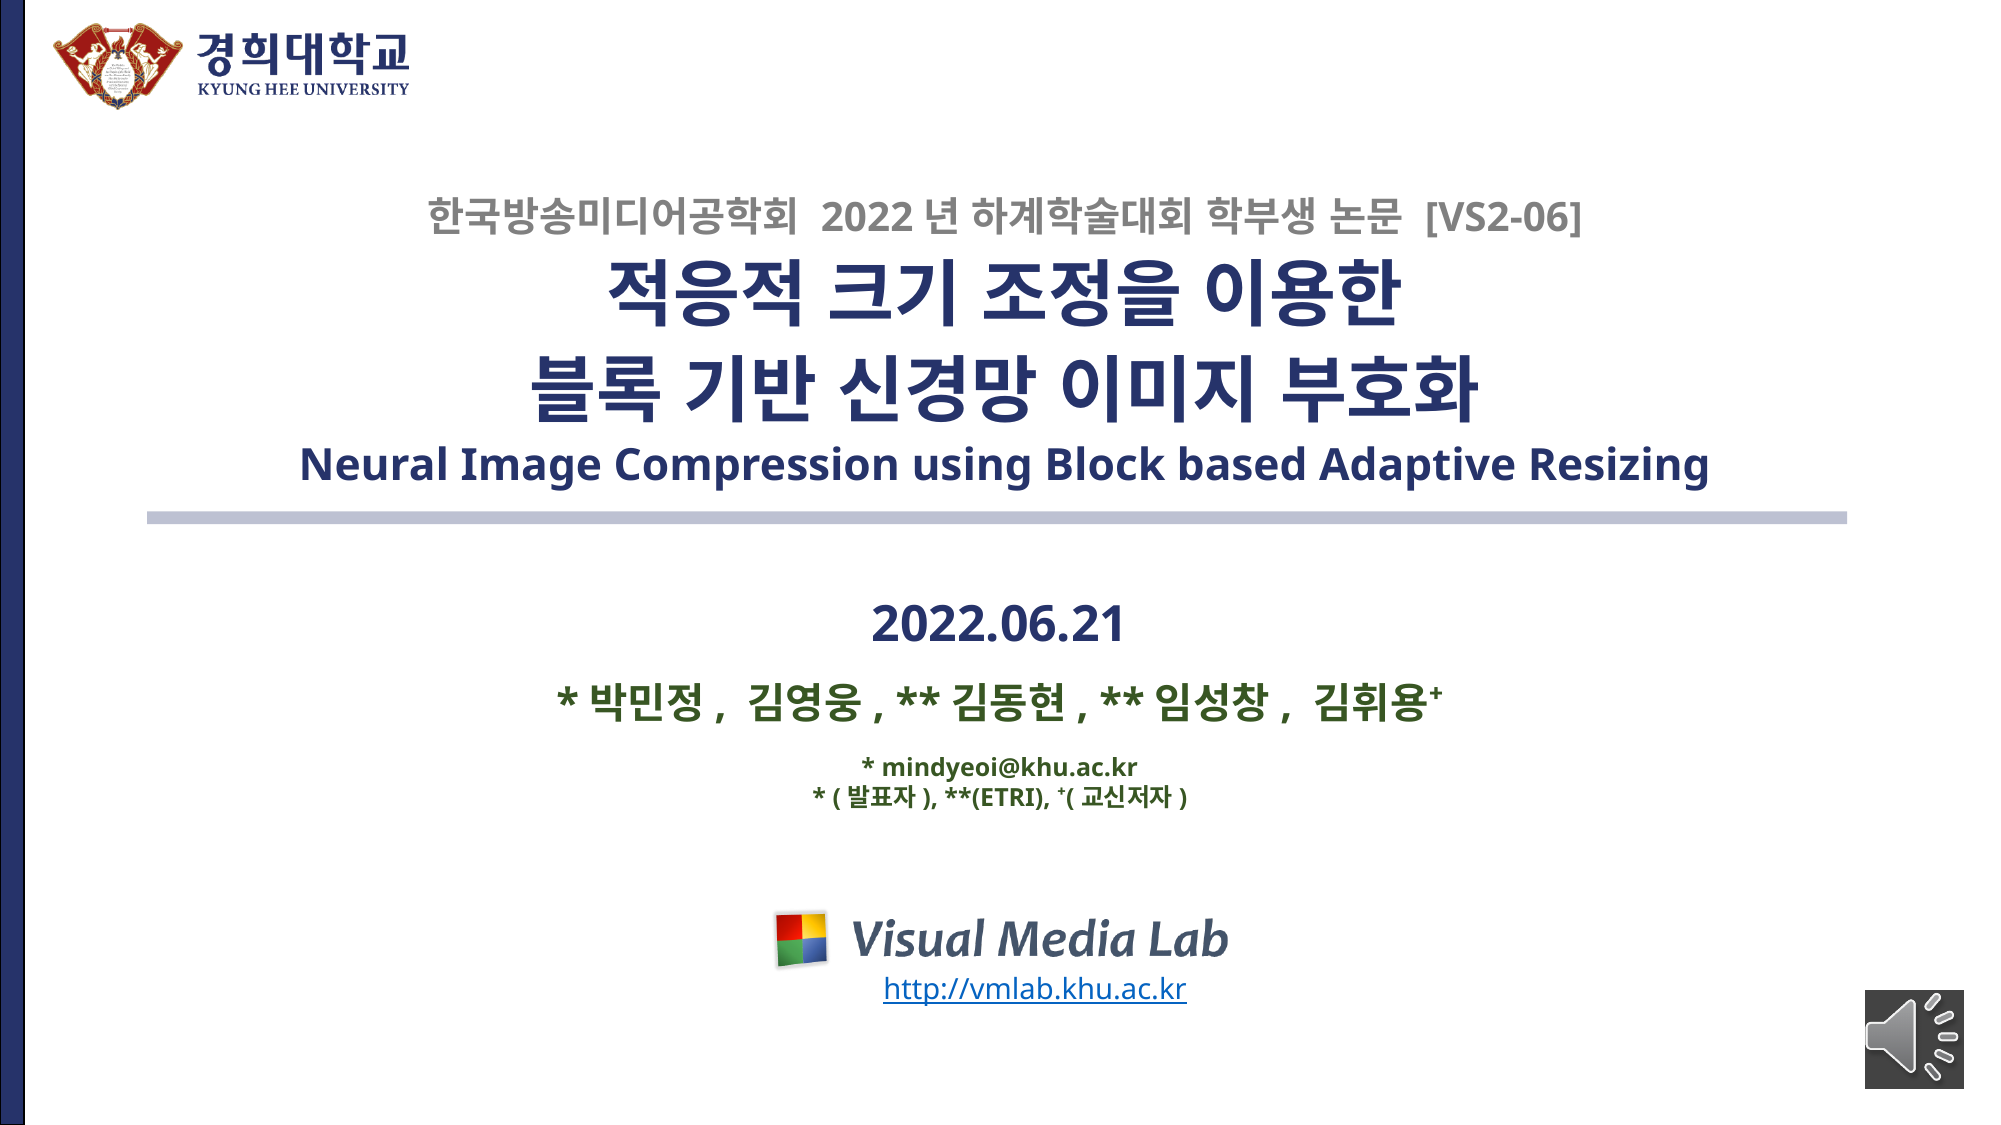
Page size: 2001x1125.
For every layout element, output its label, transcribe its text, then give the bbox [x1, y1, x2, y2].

picture [53, 23, 409, 110]
title 한국방송미디어공학회 2022년 하계학술대회 학부생 논문 [VS2-06] 적응적 크기 조정을 이용한 블록 기반 신경망 이미지 부호화 Neural Image Compression using Block based Adaptive Resizing [97, 177, 1914, 498]
subtitle 2022.06.21 *박민정, 김영웅, **김동현, **임성창, 김휘용⁺ * mindyeoi@khu.ac.kr * (발표자), **(ETRI), ⁺(교신저자) [249, 559, 1750, 844]
picture [1864, 989, 1965, 1090]
picture [768, 905, 1262, 972]
text_box http://vmlab.khu.ac.kr [816, 972, 1244, 1018]
